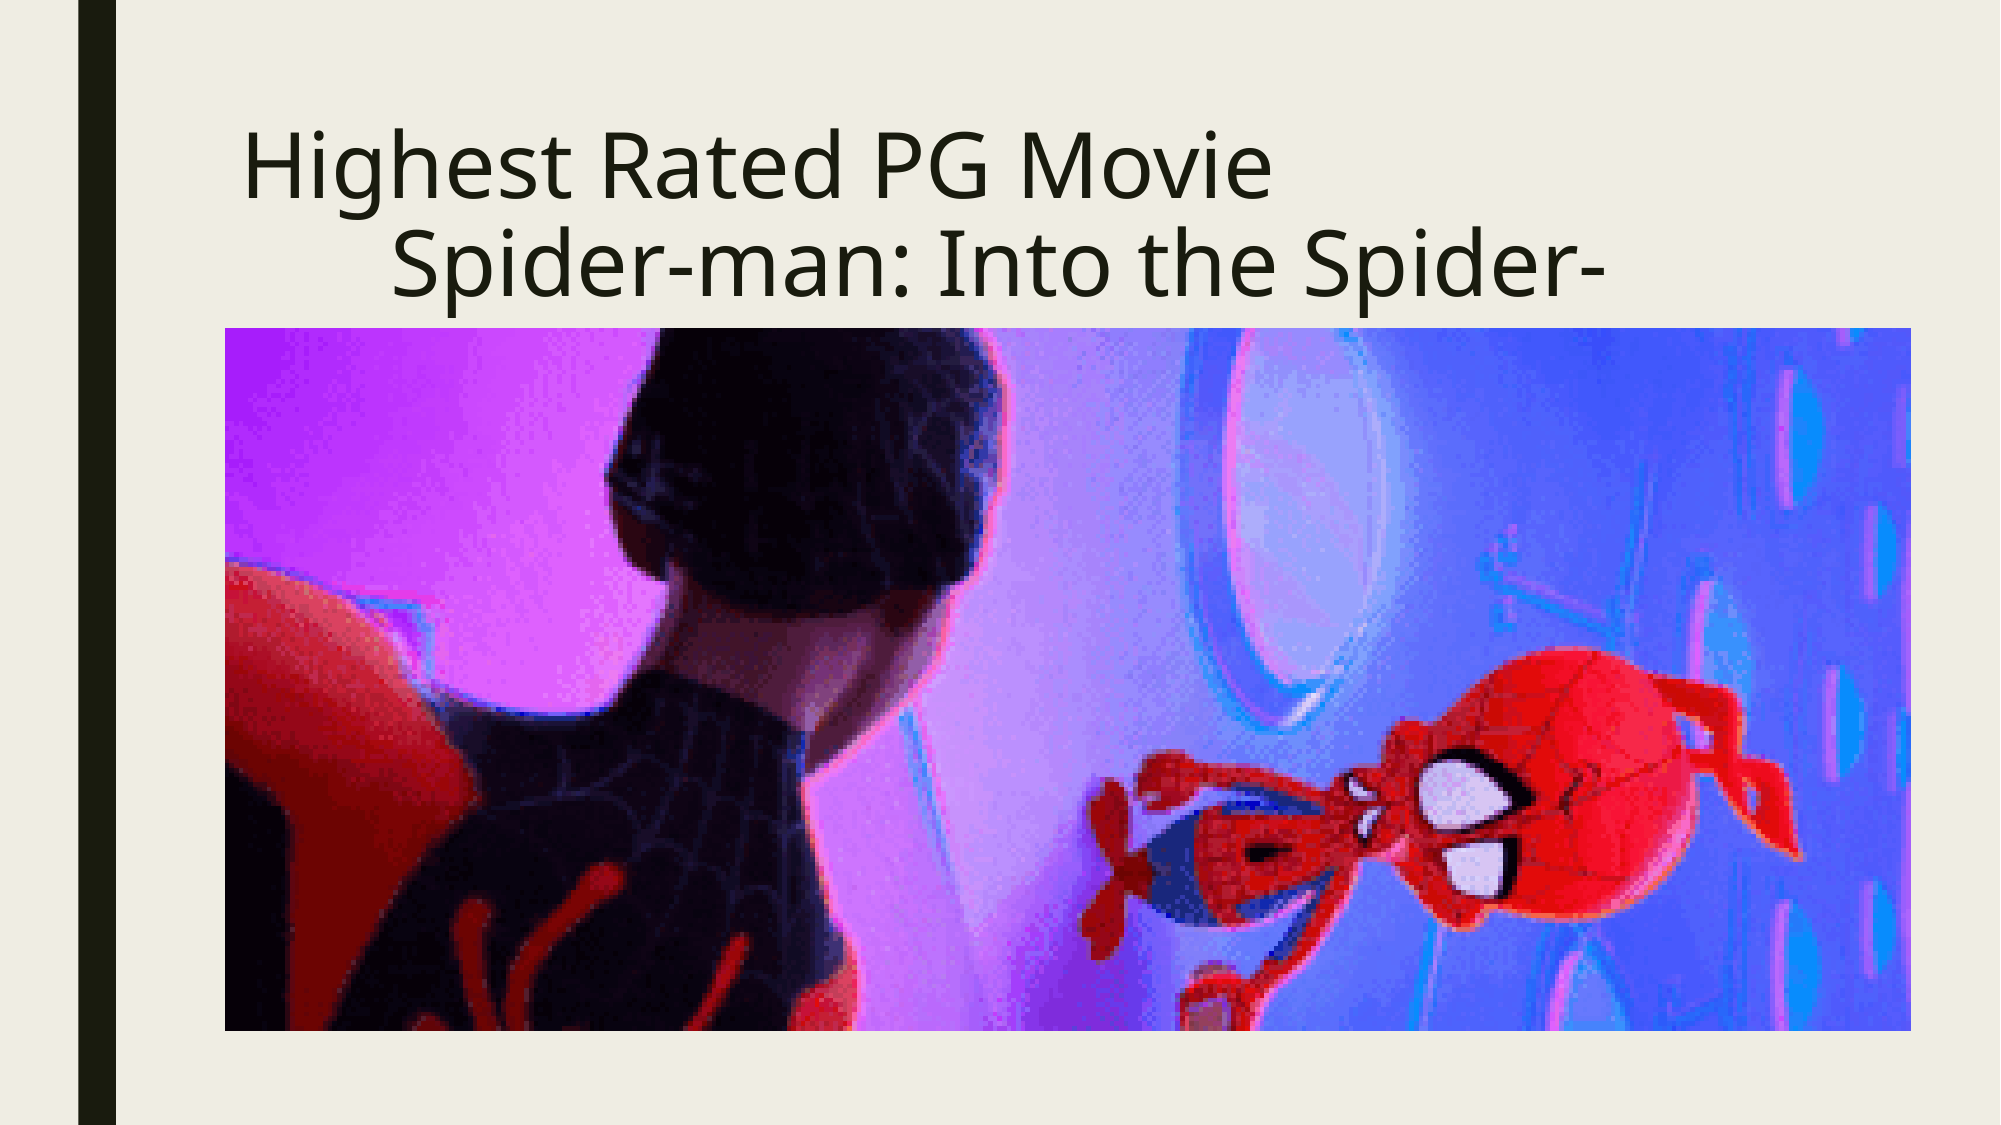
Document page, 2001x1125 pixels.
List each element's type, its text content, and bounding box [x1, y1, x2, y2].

title Highest Rated PG Movie Spider-man: Into the Spider-verse [225, 112, 1800, 328]
picture [224, 328, 1911, 1031]
